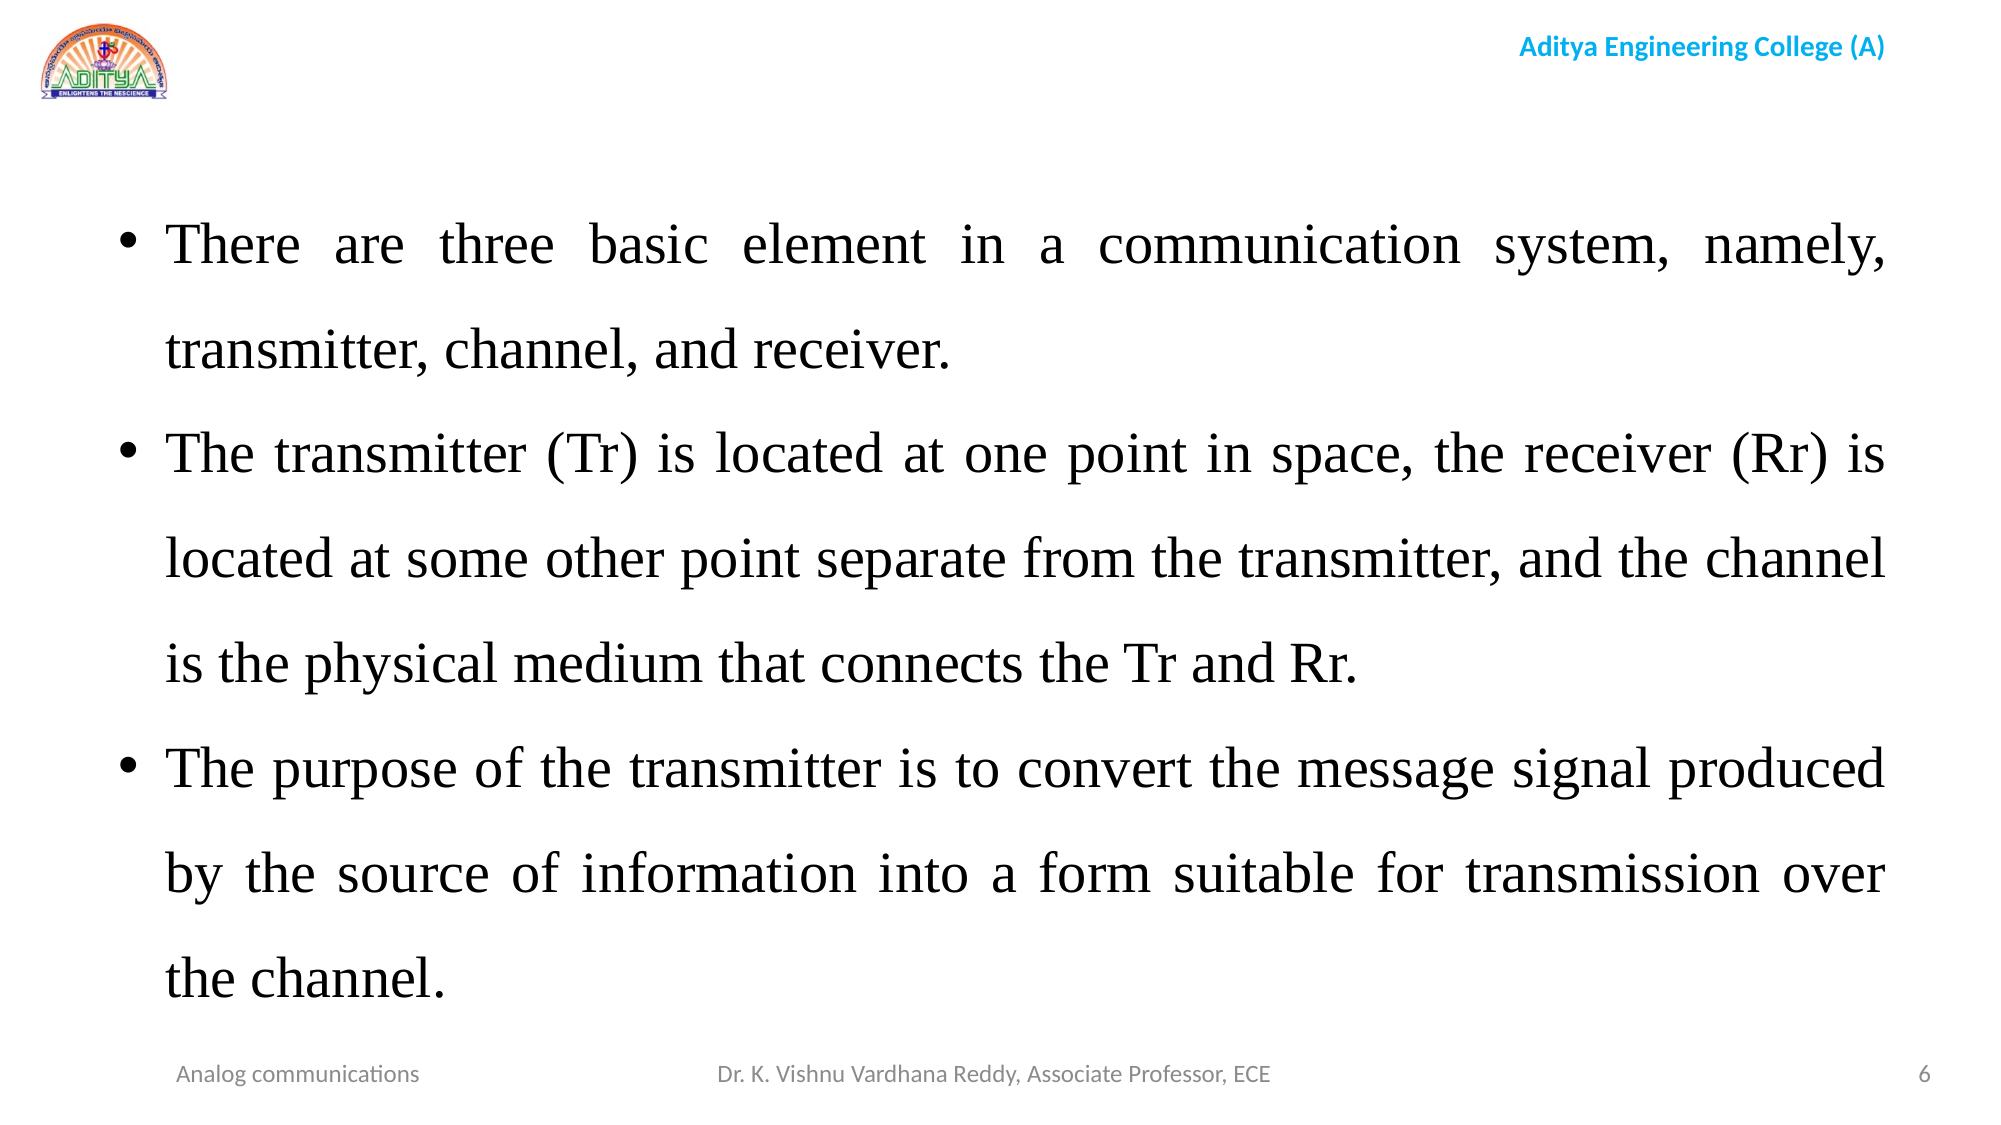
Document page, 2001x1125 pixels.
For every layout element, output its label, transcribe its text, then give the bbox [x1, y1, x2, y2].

picture [39, 23, 168, 100]
text_box There are three basic element in a communication system, namely, transmitter, channel, and receiver. The transmitter (Tr) is located at one point in space, the receiver (Rr) is located at some other point separate from the transmitter, and the channel is the physical medium that connects the Tr and Rr. The purpose of the transmitter is to convert the message signal produced by the source of information into a form suitable for transmission over the channel. [103, 162, 1903, 1017]
slide_number 6 [1496, 1042, 1947, 1103]
text_box Aditya Engineering College (A) [1504, 19, 1901, 70]
footer Analog communications Dr. K. Vishnu Vardhana Reddy, Associate Professor, ECE [112, 1042, 1338, 1103]
